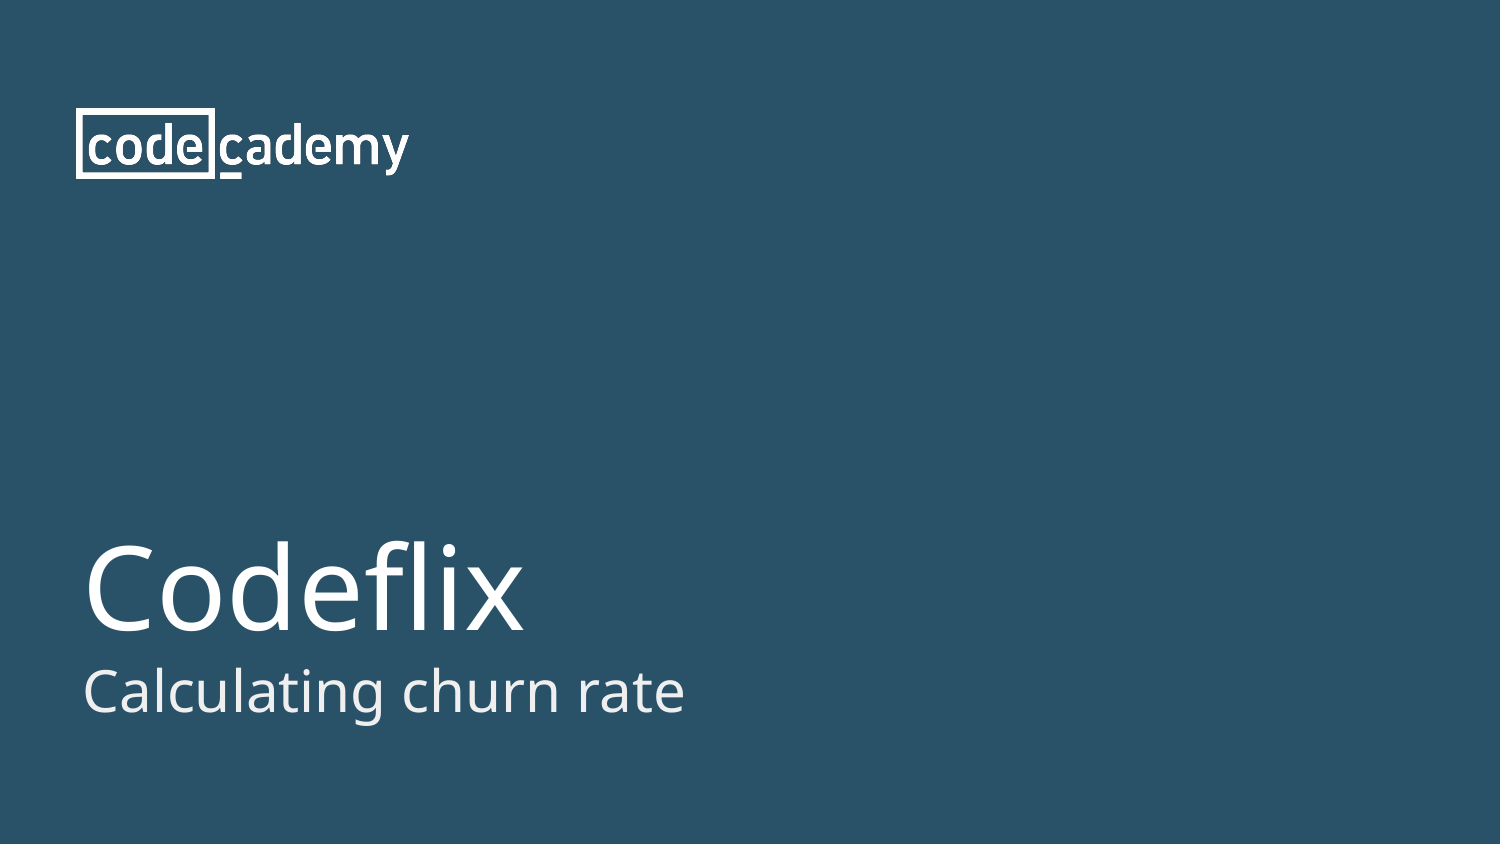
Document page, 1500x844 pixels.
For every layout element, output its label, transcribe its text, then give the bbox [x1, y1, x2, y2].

picture [76, 108, 409, 179]
text_box Codeflix Calculating churn rate [76, 491, 1424, 748]
